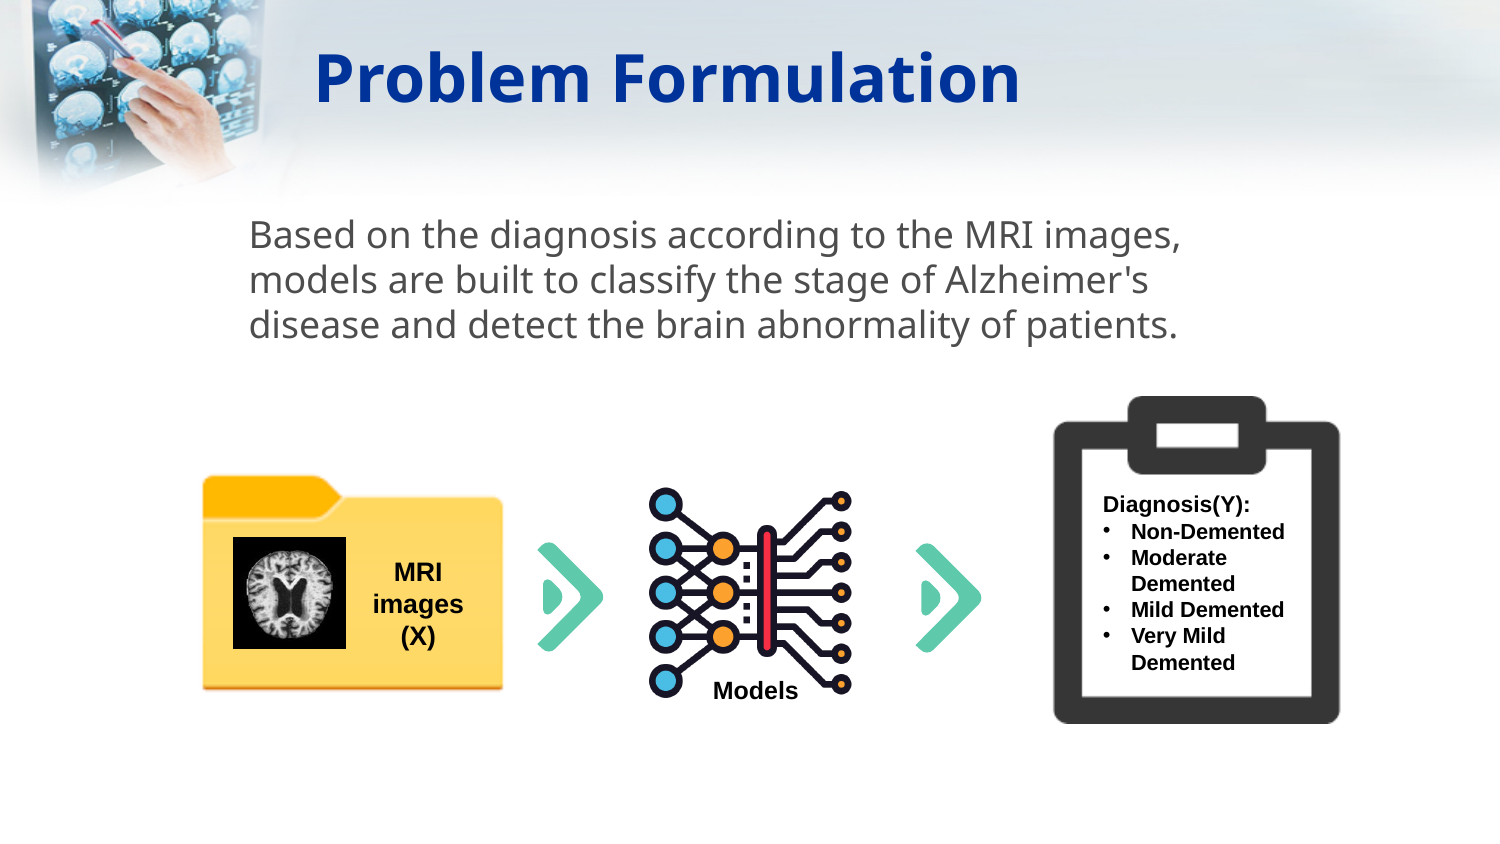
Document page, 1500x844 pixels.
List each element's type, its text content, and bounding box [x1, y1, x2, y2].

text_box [915, 542, 983, 653]
text_box Models [701, 663, 865, 716]
picture [0, 0, 1500, 844]
title Problem Formulation [302, 35, 1120, 116]
list Based on the diagnosis according to the MRI images, models are built to classify the stage of Alzheimer's disease and detect the brain abnormality of patients. [237, 205, 1281, 467]
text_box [537, 541, 605, 652]
